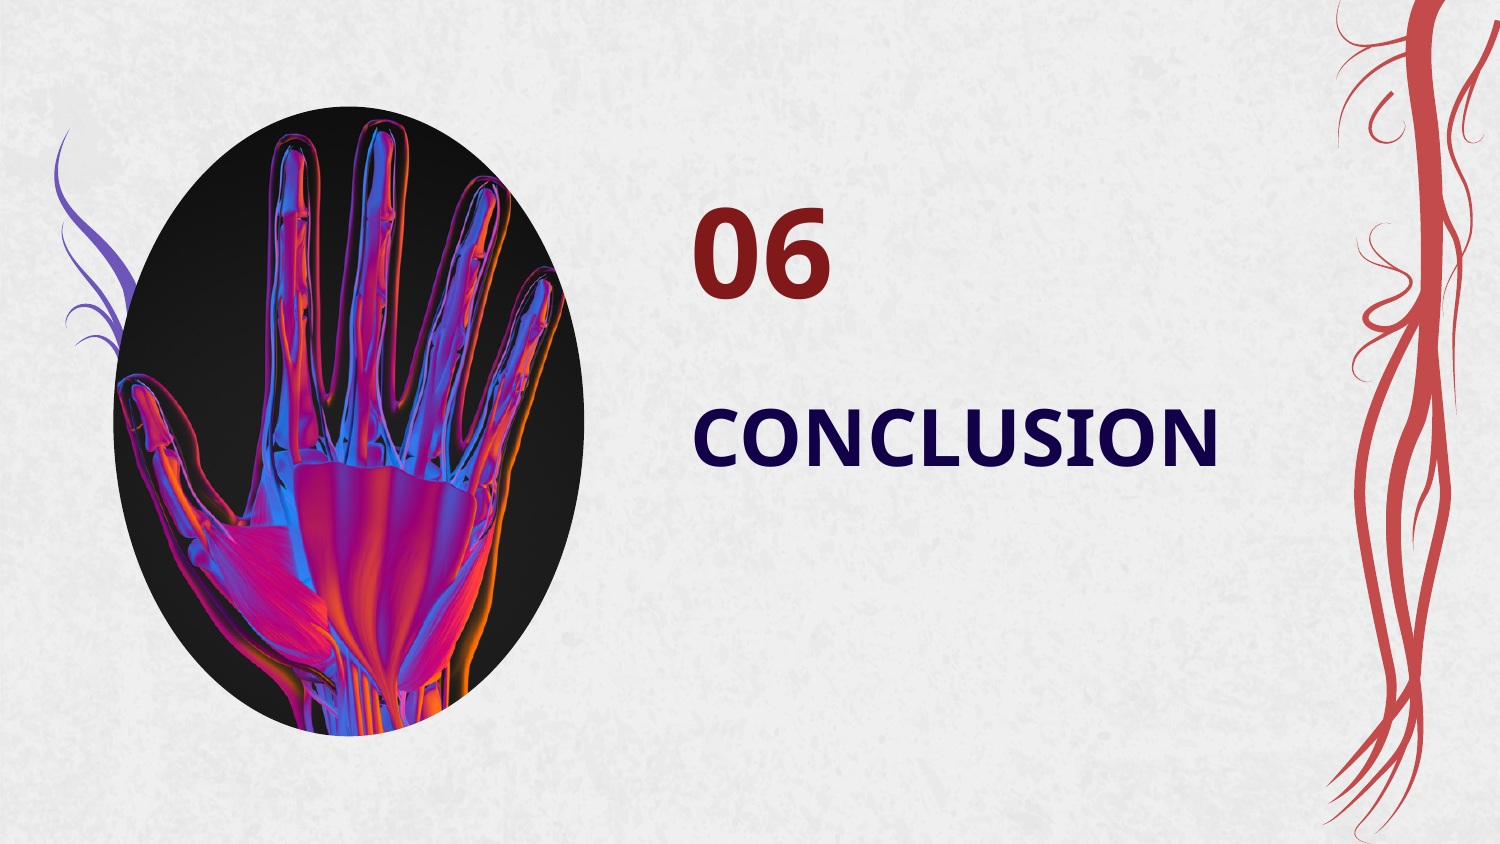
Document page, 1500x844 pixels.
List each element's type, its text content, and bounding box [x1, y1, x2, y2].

title 06 [675, 179, 875, 318]
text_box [63, 125, 108, 510]
title CONCLUSION [675, 372, 1317, 664]
picture [113, 106, 585, 737]
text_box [1322, 0, 1500, 844]
